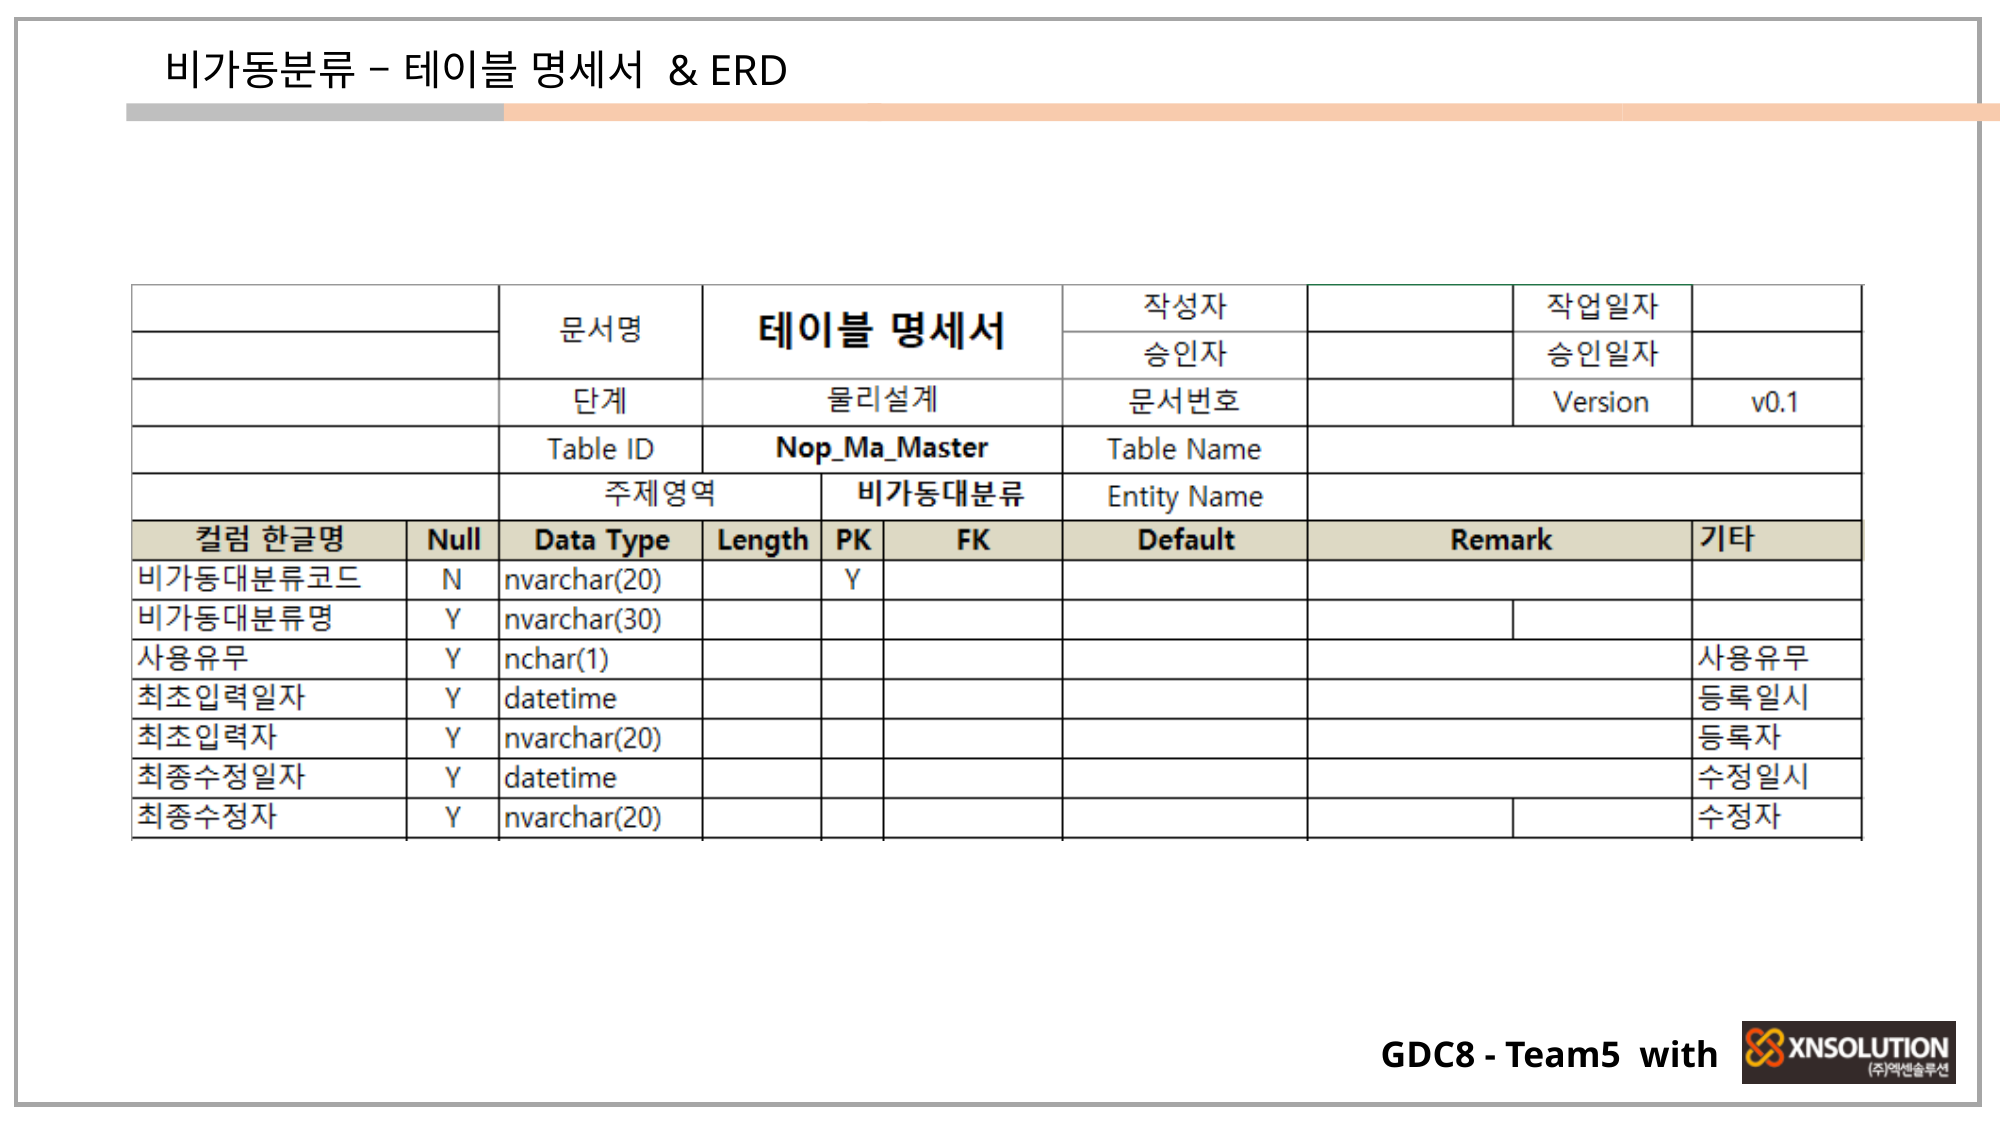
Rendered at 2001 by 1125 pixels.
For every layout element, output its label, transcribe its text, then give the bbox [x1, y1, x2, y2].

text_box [1054, 0, 1073, 1049]
picture [131, 284, 1054, 841]
text_box 비가동분류 – 테이블 명세서 & ERD [149, 36, 804, 102]
picture [1073, 284, 1865, 841]
picture [1742, 1021, 1956, 1084]
text_box [15, 18, 1980, 1105]
text_box GDC8 - Team5 with [1365, 1024, 1735, 1083]
